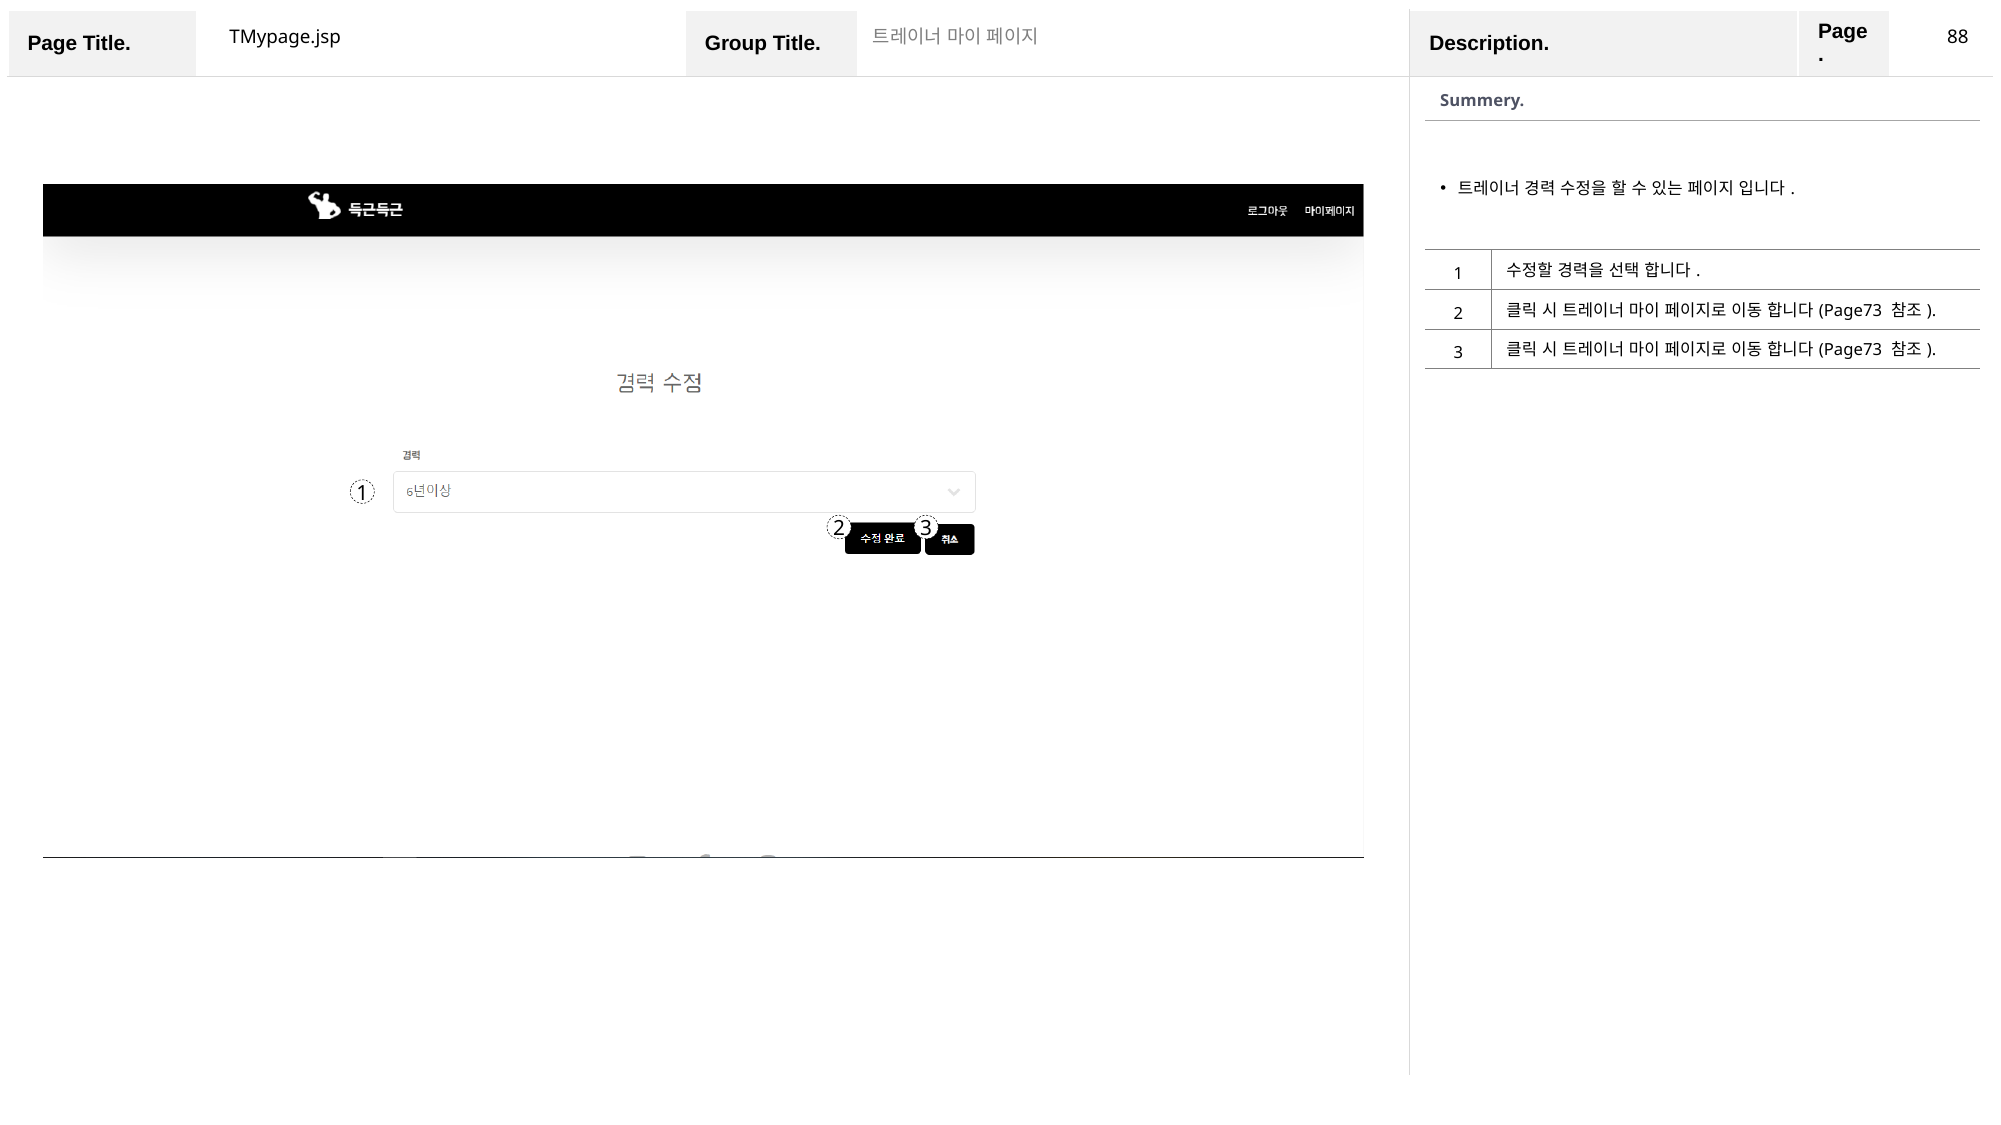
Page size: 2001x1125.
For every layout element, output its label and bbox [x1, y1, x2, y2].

table_cell [1492, 290, 1980, 329]
text_box [1932, 17, 1984, 55]
list [858, 18, 1405, 55]
picture [42, 184, 1364, 859]
table_header [1425, 78, 1980, 120]
table_cell [1425, 121, 1980, 249]
table_cell [1492, 250, 1980, 289]
table_cell [1425, 290, 1491, 329]
table_cell [1425, 250, 1491, 289]
table_cell [1425, 330, 1491, 368]
table_cell [1492, 330, 1980, 368]
list [196, 18, 684, 55]
